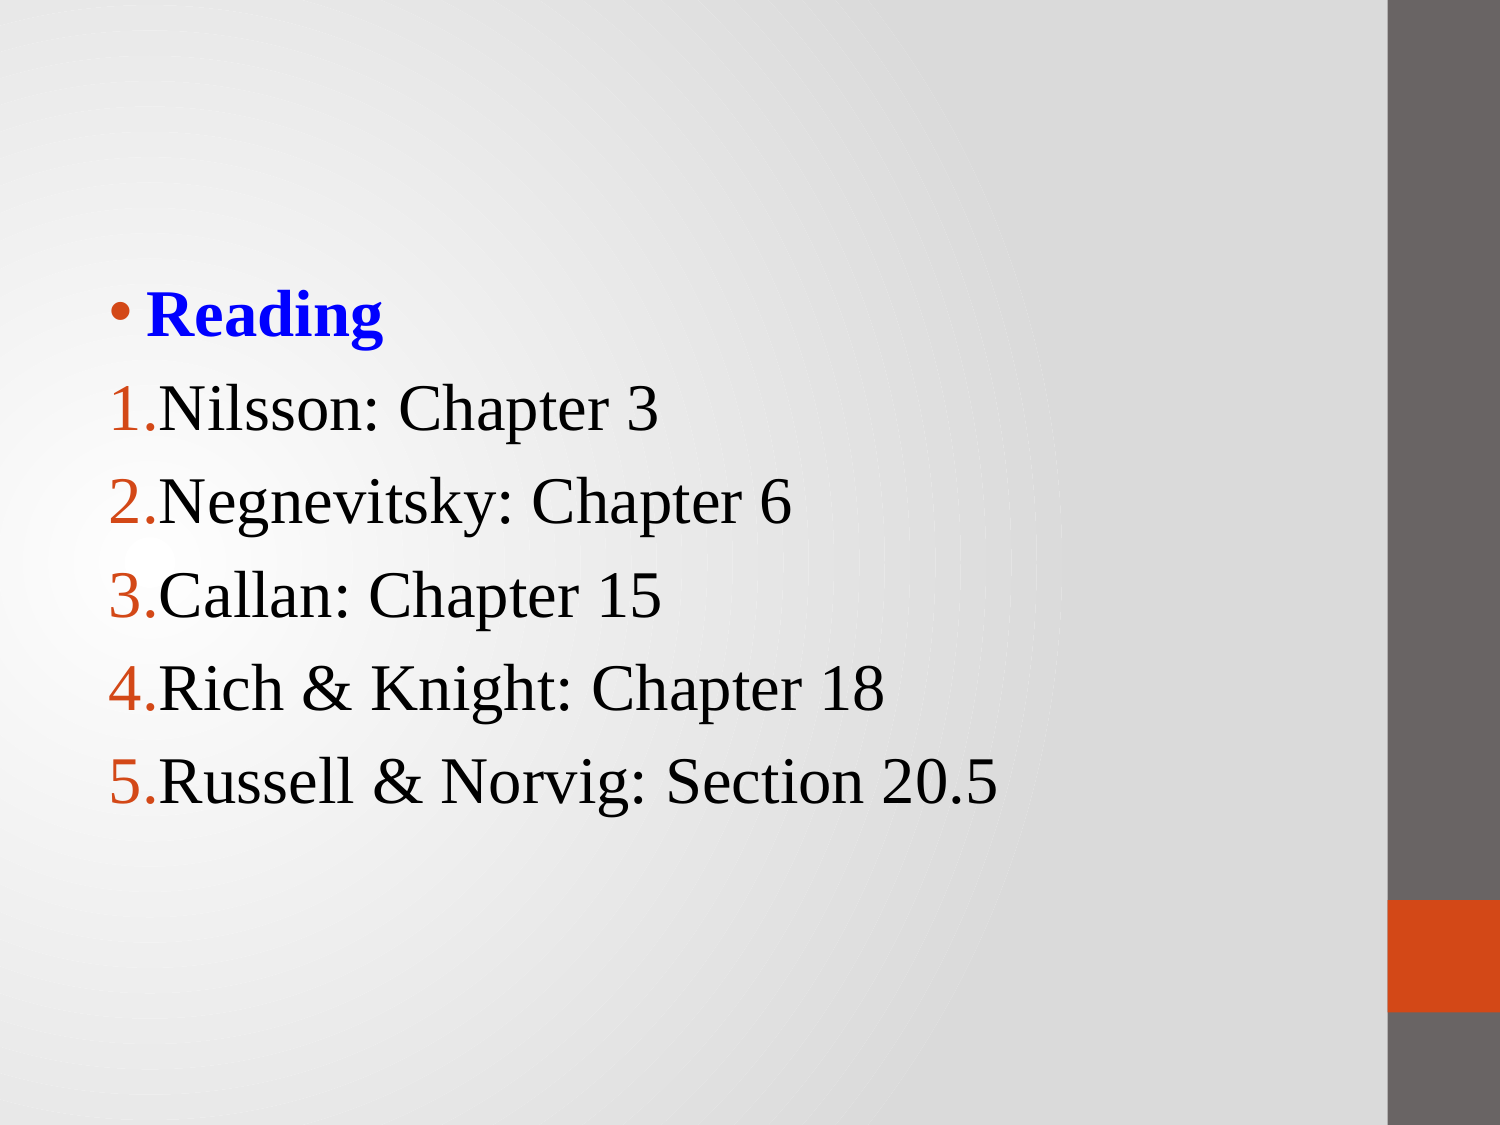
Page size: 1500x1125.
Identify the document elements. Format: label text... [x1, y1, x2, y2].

list Reading Nilsson: Chapter 3 Negnevitsky: Chapter 6 Callan: Chapter 15 Rich & Knight: Chapter 18 Russell & Norvig: Section 20.5 [75, 262, 1325, 1050]
